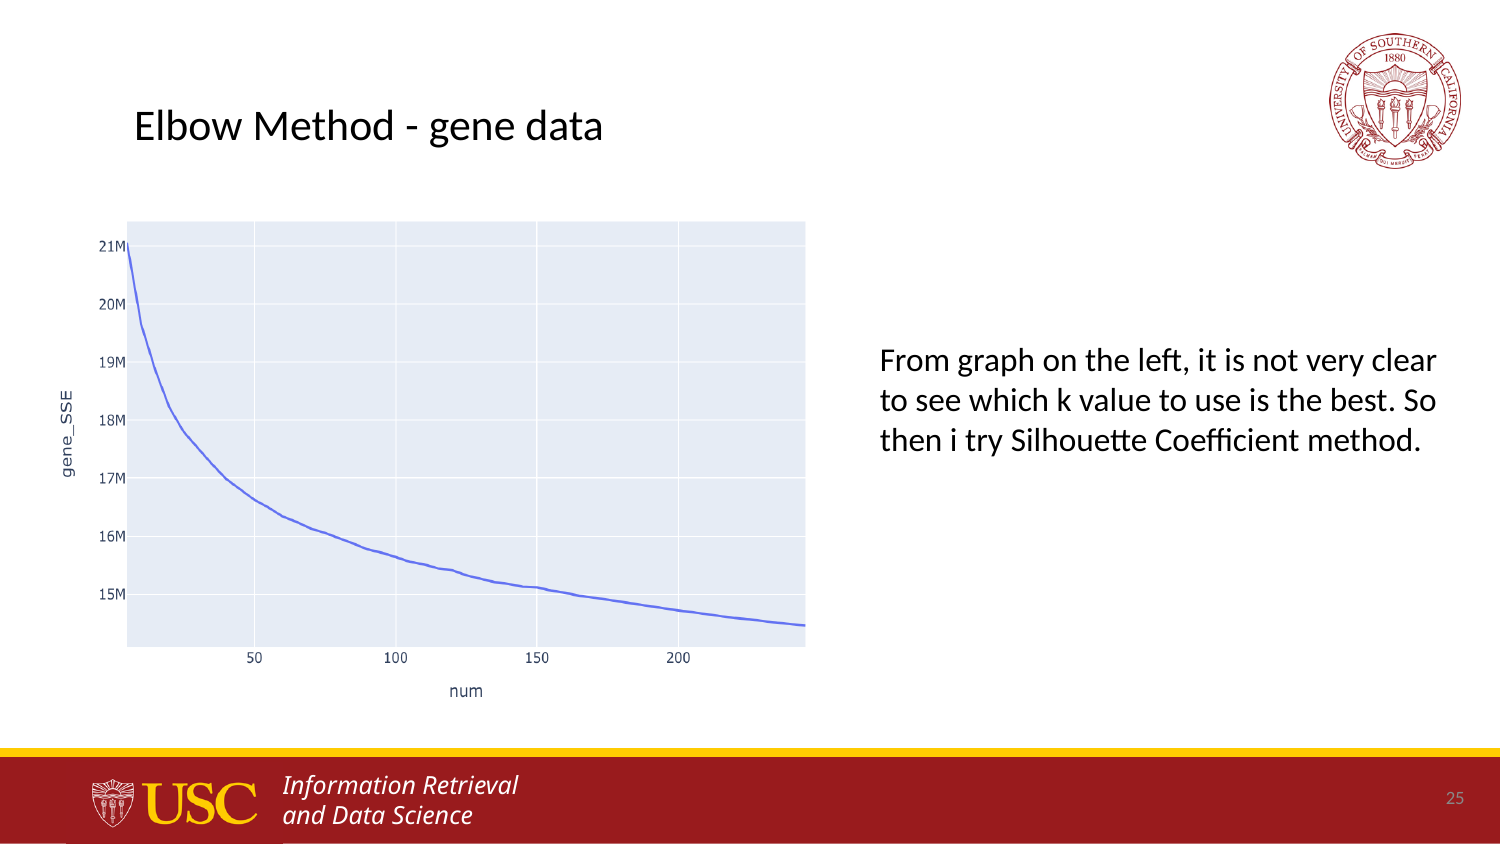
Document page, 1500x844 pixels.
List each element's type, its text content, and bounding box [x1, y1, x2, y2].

slide_number ‹#› [1389, 764, 1480, 830]
picture [39, 210, 839, 707]
picture [1329, 33, 1461, 169]
picture [66, 762, 283, 844]
text_box Elbow Method - gene data [119, 81, 793, 185]
text_box From graph on the left, it is not very clear to see which k value to use is the best. So then i try Silhouette Coefficient method. [864, 323, 1459, 542]
